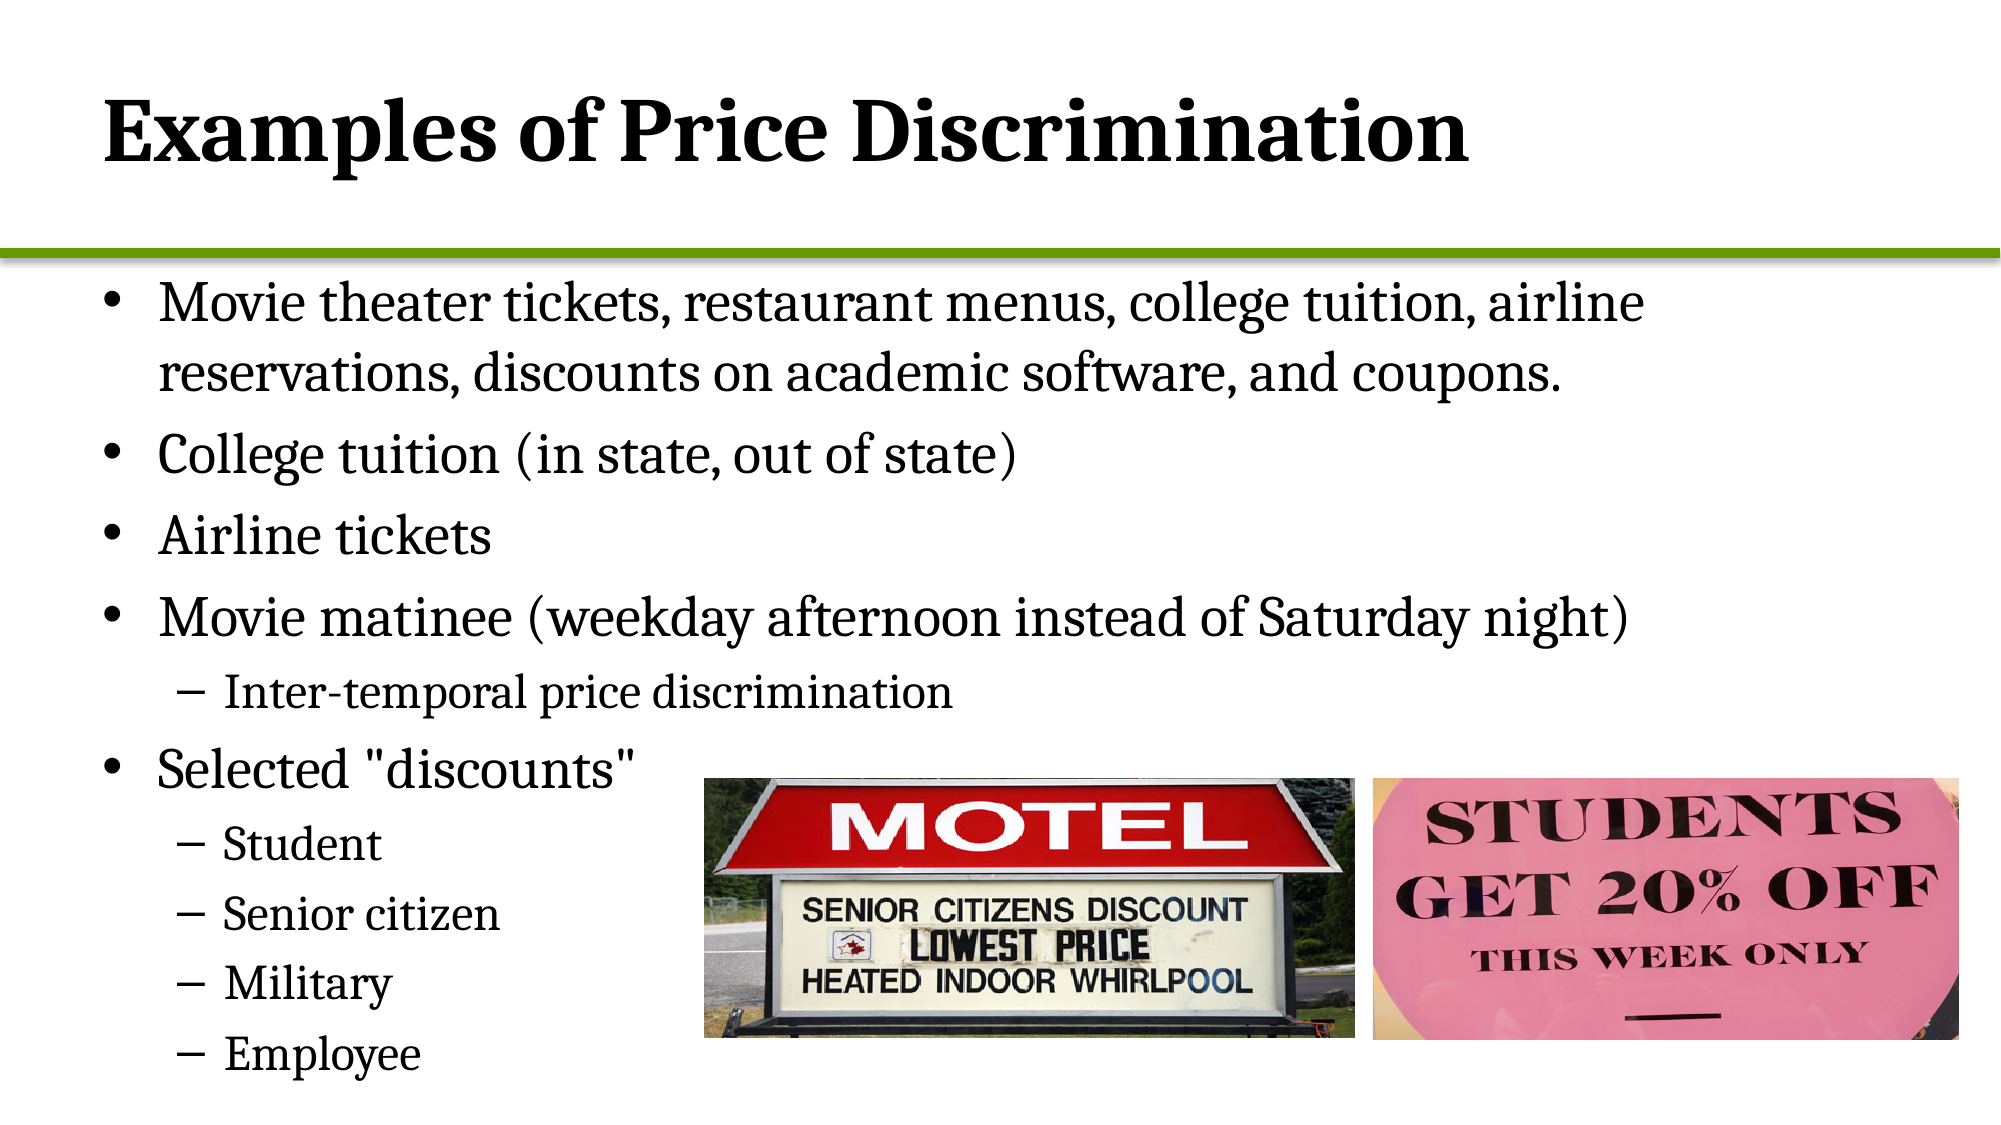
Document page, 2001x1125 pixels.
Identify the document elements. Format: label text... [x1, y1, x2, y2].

picture [703, 778, 1355, 1038]
picture [1372, 778, 1960, 1041]
title Examples of Price Discrimination [87, 0, 1888, 251]
list Movie theater tickets, restaurant menus, college tuition, airline reservations, discounts on academic software, and coupons. College tuition (in state, out of state) Airline tickets Movie matinee (weekday afternoon instead of Saturday night) Inter-temporal price discrimination Selected "discounts" Student Senior citizen Military Employee [87, 255, 1965, 1125]
